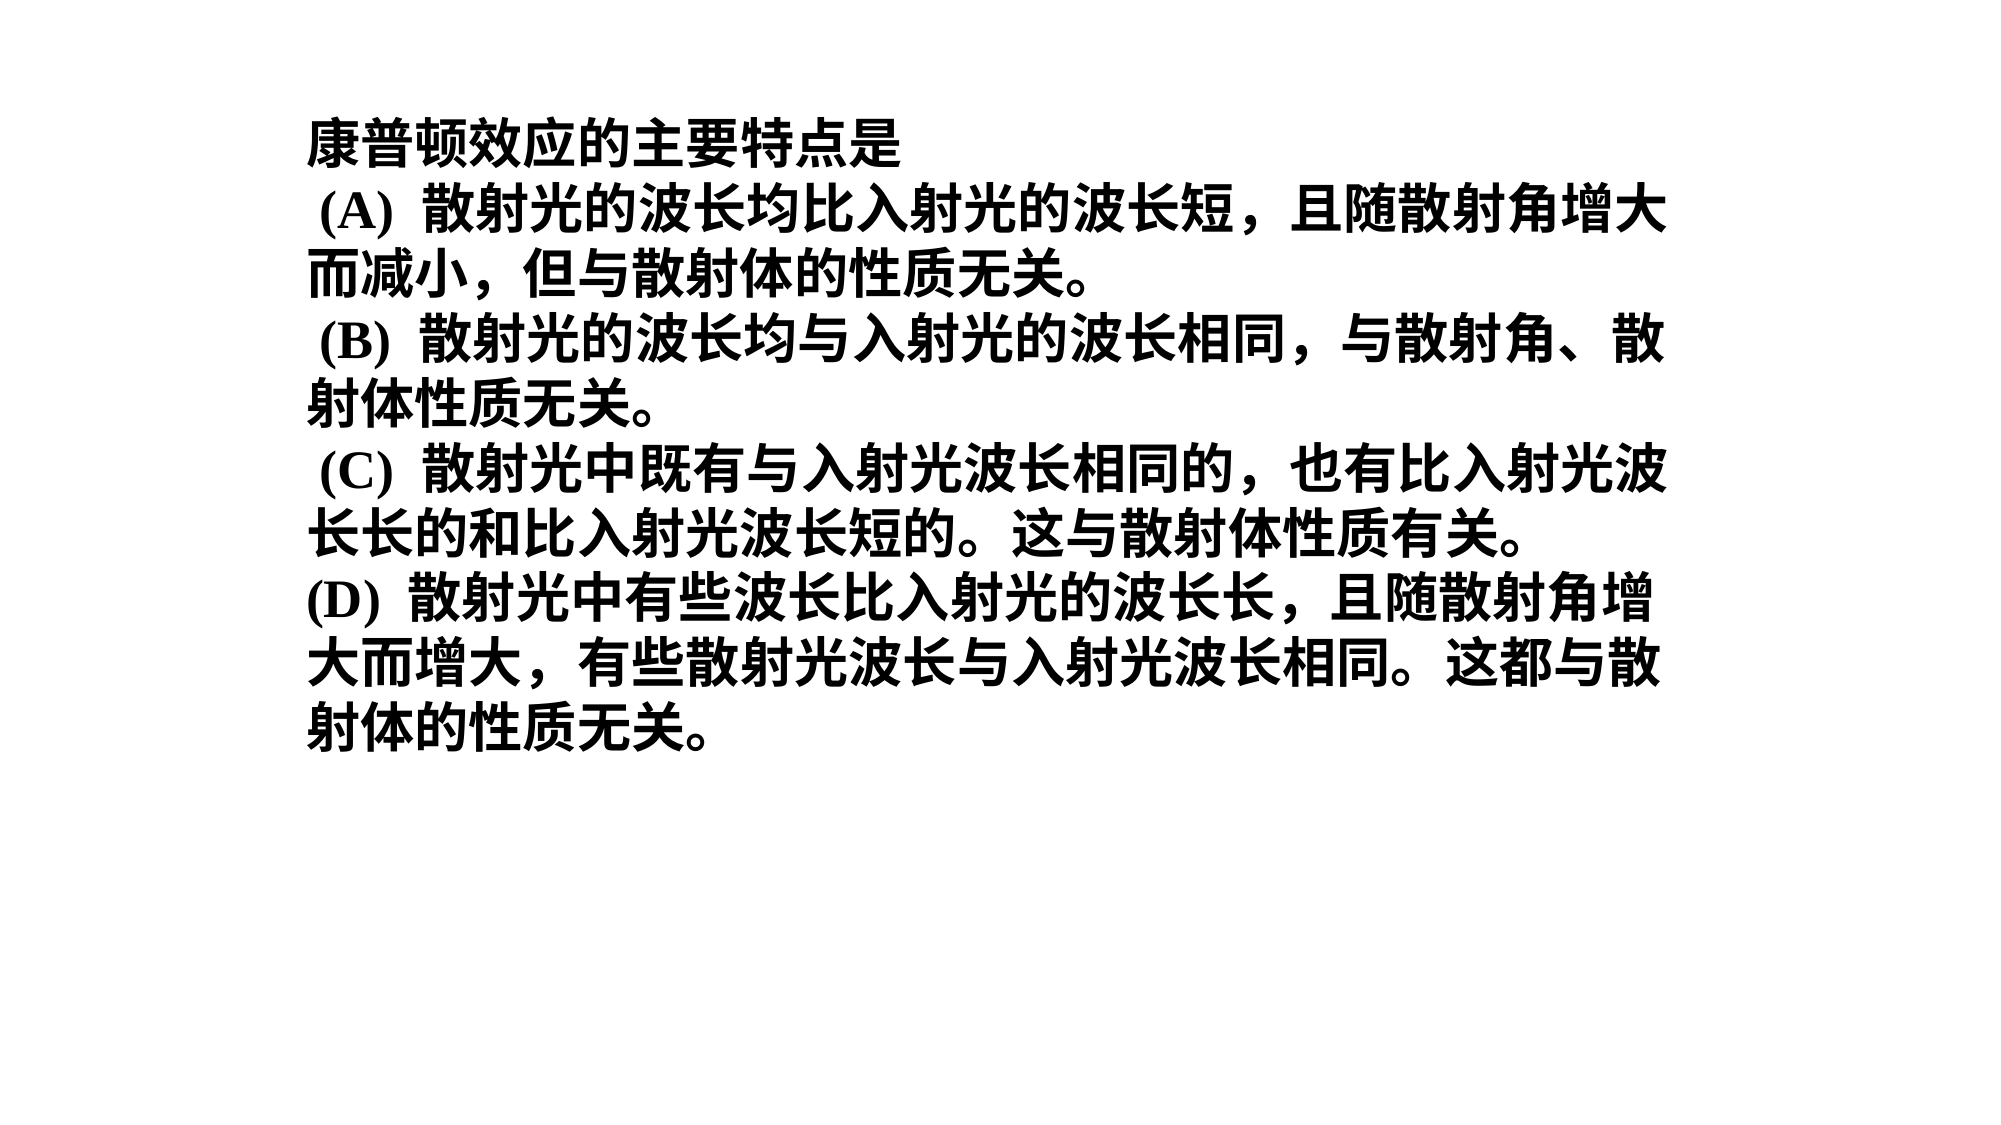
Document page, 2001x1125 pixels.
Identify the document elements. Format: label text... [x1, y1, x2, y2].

text_box 康普顿效应的主要特点是 (A) 散射光的波长均比入射光的波长短，且随散射角增大而减小，但与散射体的性质无关。 (B) 散射光的波长均与入射光的波长相同，与散射角、散射体性质无关。 (C) 散射光中既有与入射光波长相同的，也有比入射光波长长的和比入射光波长短的。这与散射体性质有关。 (D) 散射光中有些波长比入射光的波长长，且随散射角增大而增大，有些散射光波长与入射光波长相同。这都与散射体的性质无关。 [291, 101, 1703, 767]
